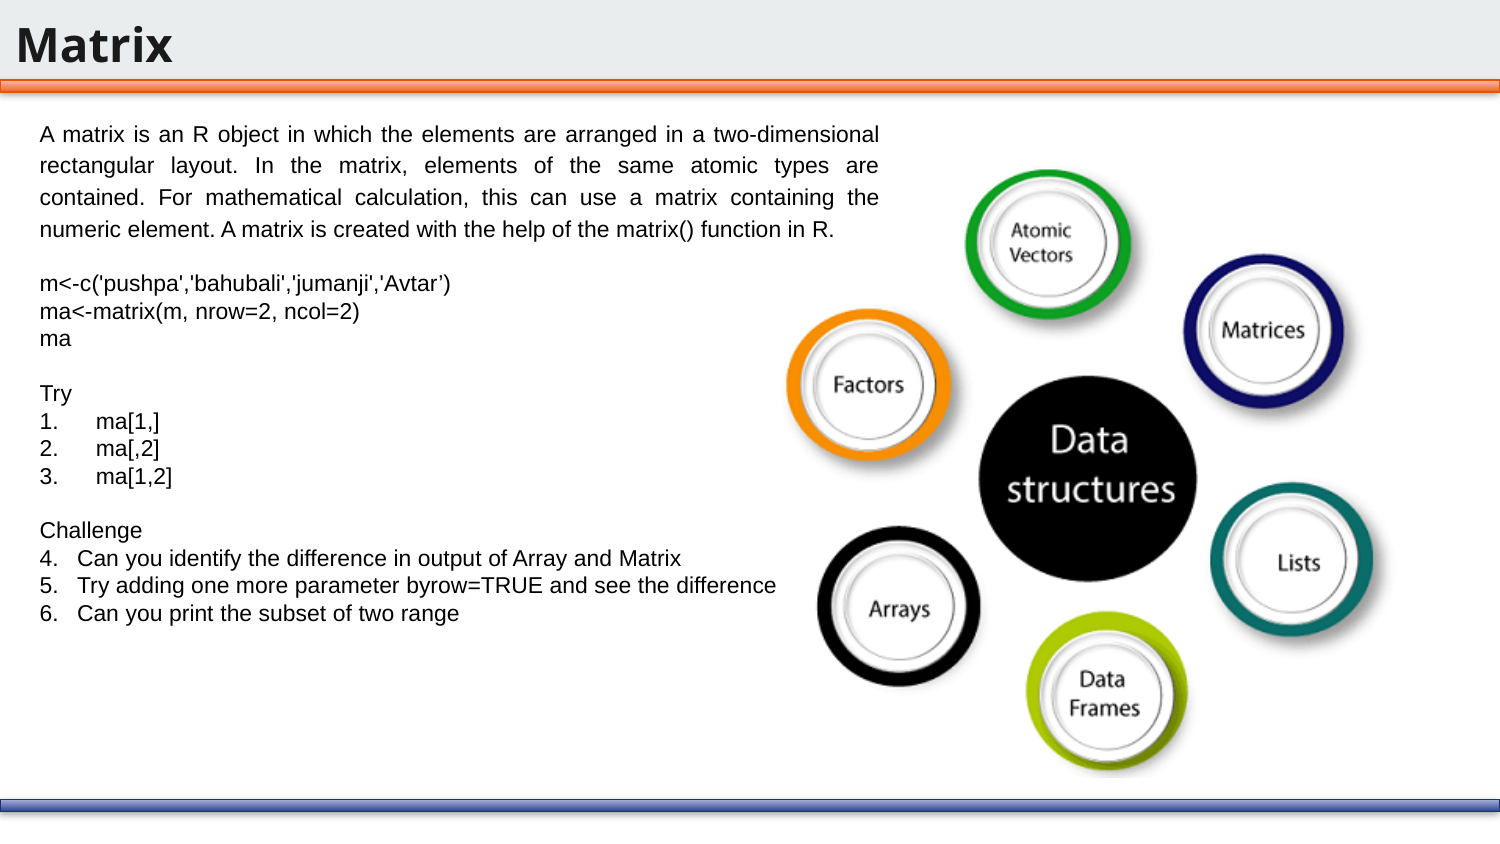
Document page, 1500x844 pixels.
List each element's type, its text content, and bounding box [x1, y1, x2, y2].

text_box A matrix is an R object in which the elements are arranged in a two-dimensional rectangular layout. In the matrix, elements of the same atomic types are contained. For mathematical calculation, this can use a matrix containing the numeric element. A matrix is created with the help of the matrix() function in R. m<-c('pushpa','bahubali','jumanji','Avtar’) ma<-matrix(m, nrow=2, ncol=2) ma Try ma[1,] ma[,2] ma[1,2] Challenge Can you identify the difference in output of Array and Matrix Try adding one more parameter byrow=TRUE and see the difference Can you print the subset of two range [24, 100, 895, 669]
title Matrix [0, 0, 1500, 88]
picture [776, 165, 1403, 779]
